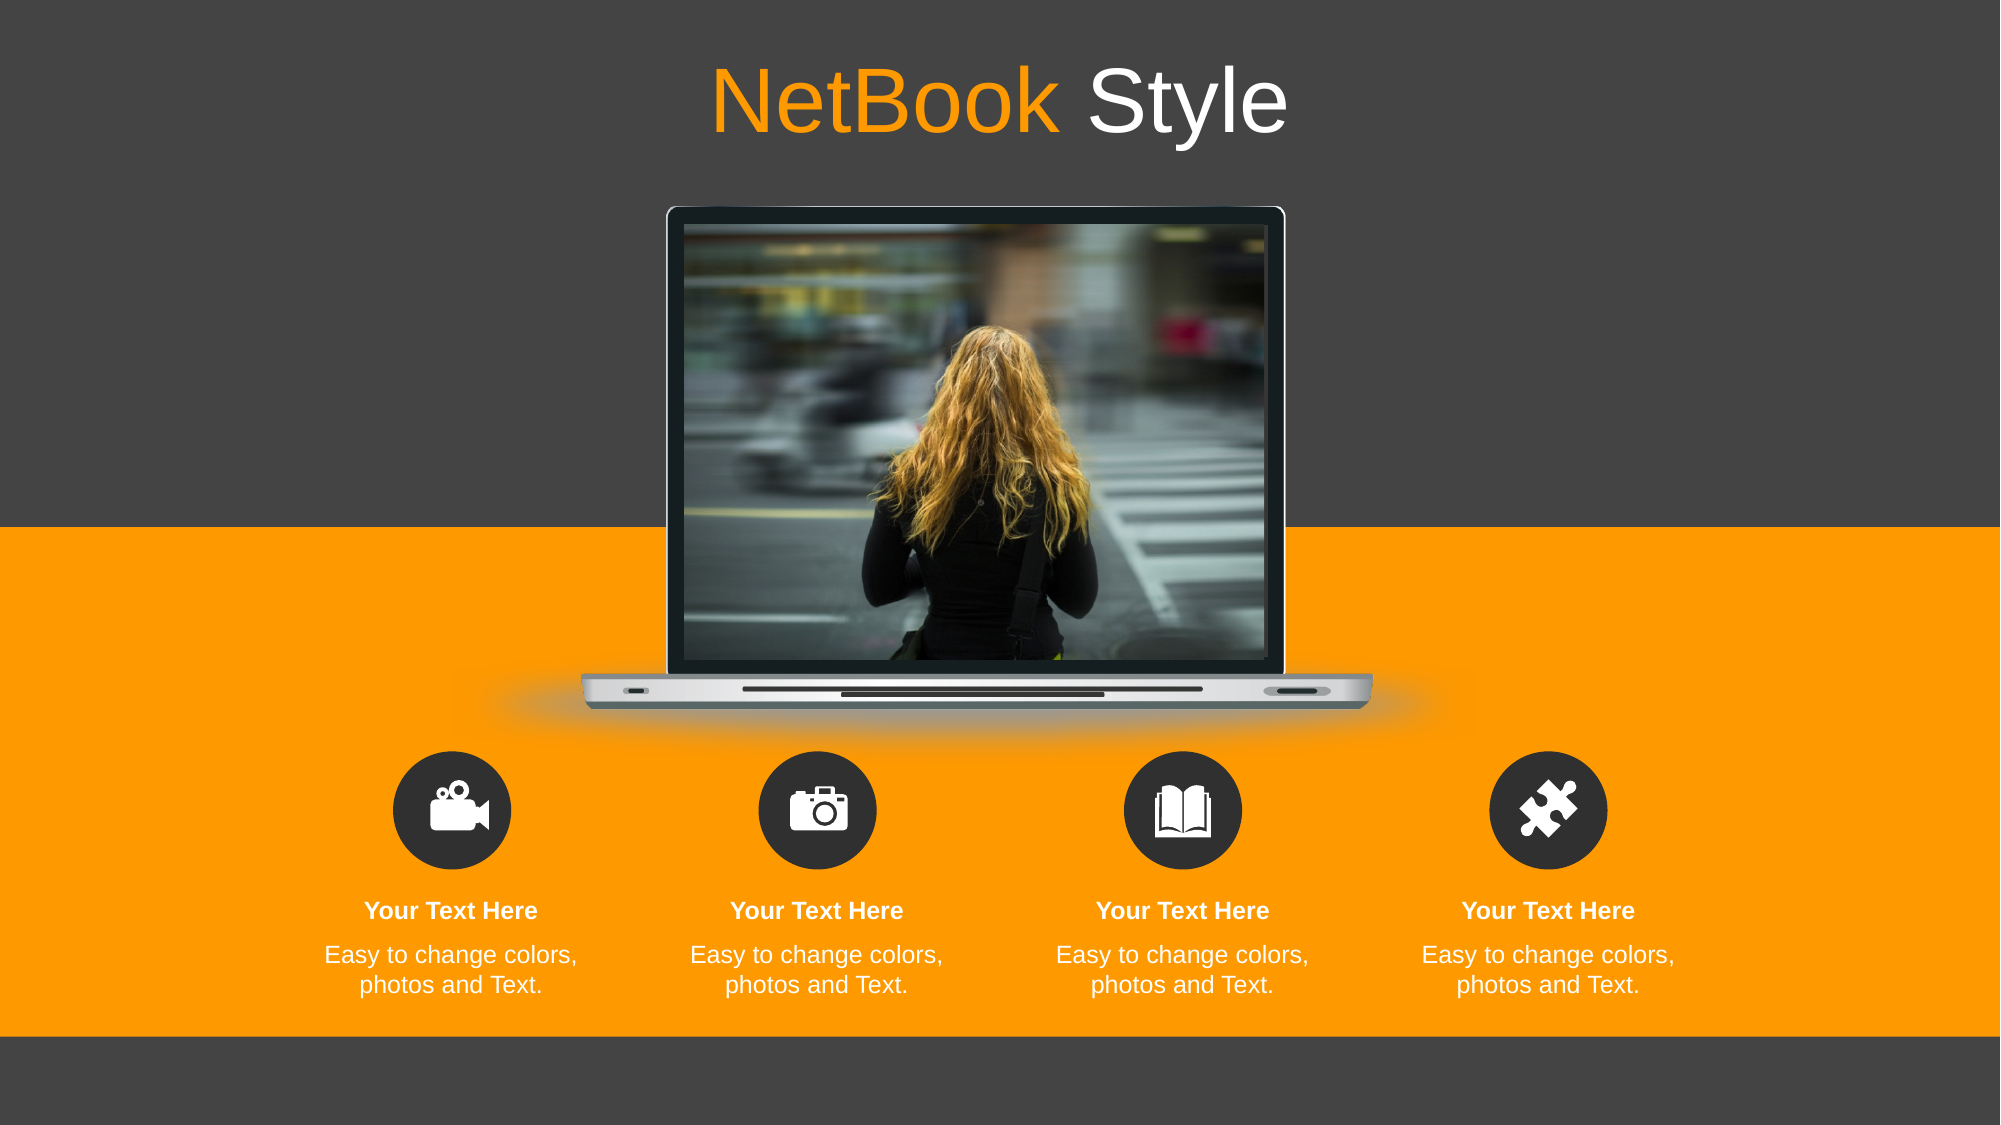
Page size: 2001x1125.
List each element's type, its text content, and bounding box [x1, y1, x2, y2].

text_box [1154, 784, 1212, 839]
text_box [757, 750, 878, 871]
title NetBook Style [0, 44, 2000, 161]
text_box [429, 779, 490, 832]
picture [498, 161, 1444, 759]
text_box [1122, 750, 1244, 871]
text_box [392, 750, 513, 871]
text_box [1005, 886, 1360, 1015]
text_box [789, 785, 849, 832]
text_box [274, 886, 629, 1015]
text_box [639, 886, 995, 1015]
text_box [1371, 886, 1726, 1015]
text_box [1517, 777, 1579, 839]
text_box [1488, 750, 1609, 871]
